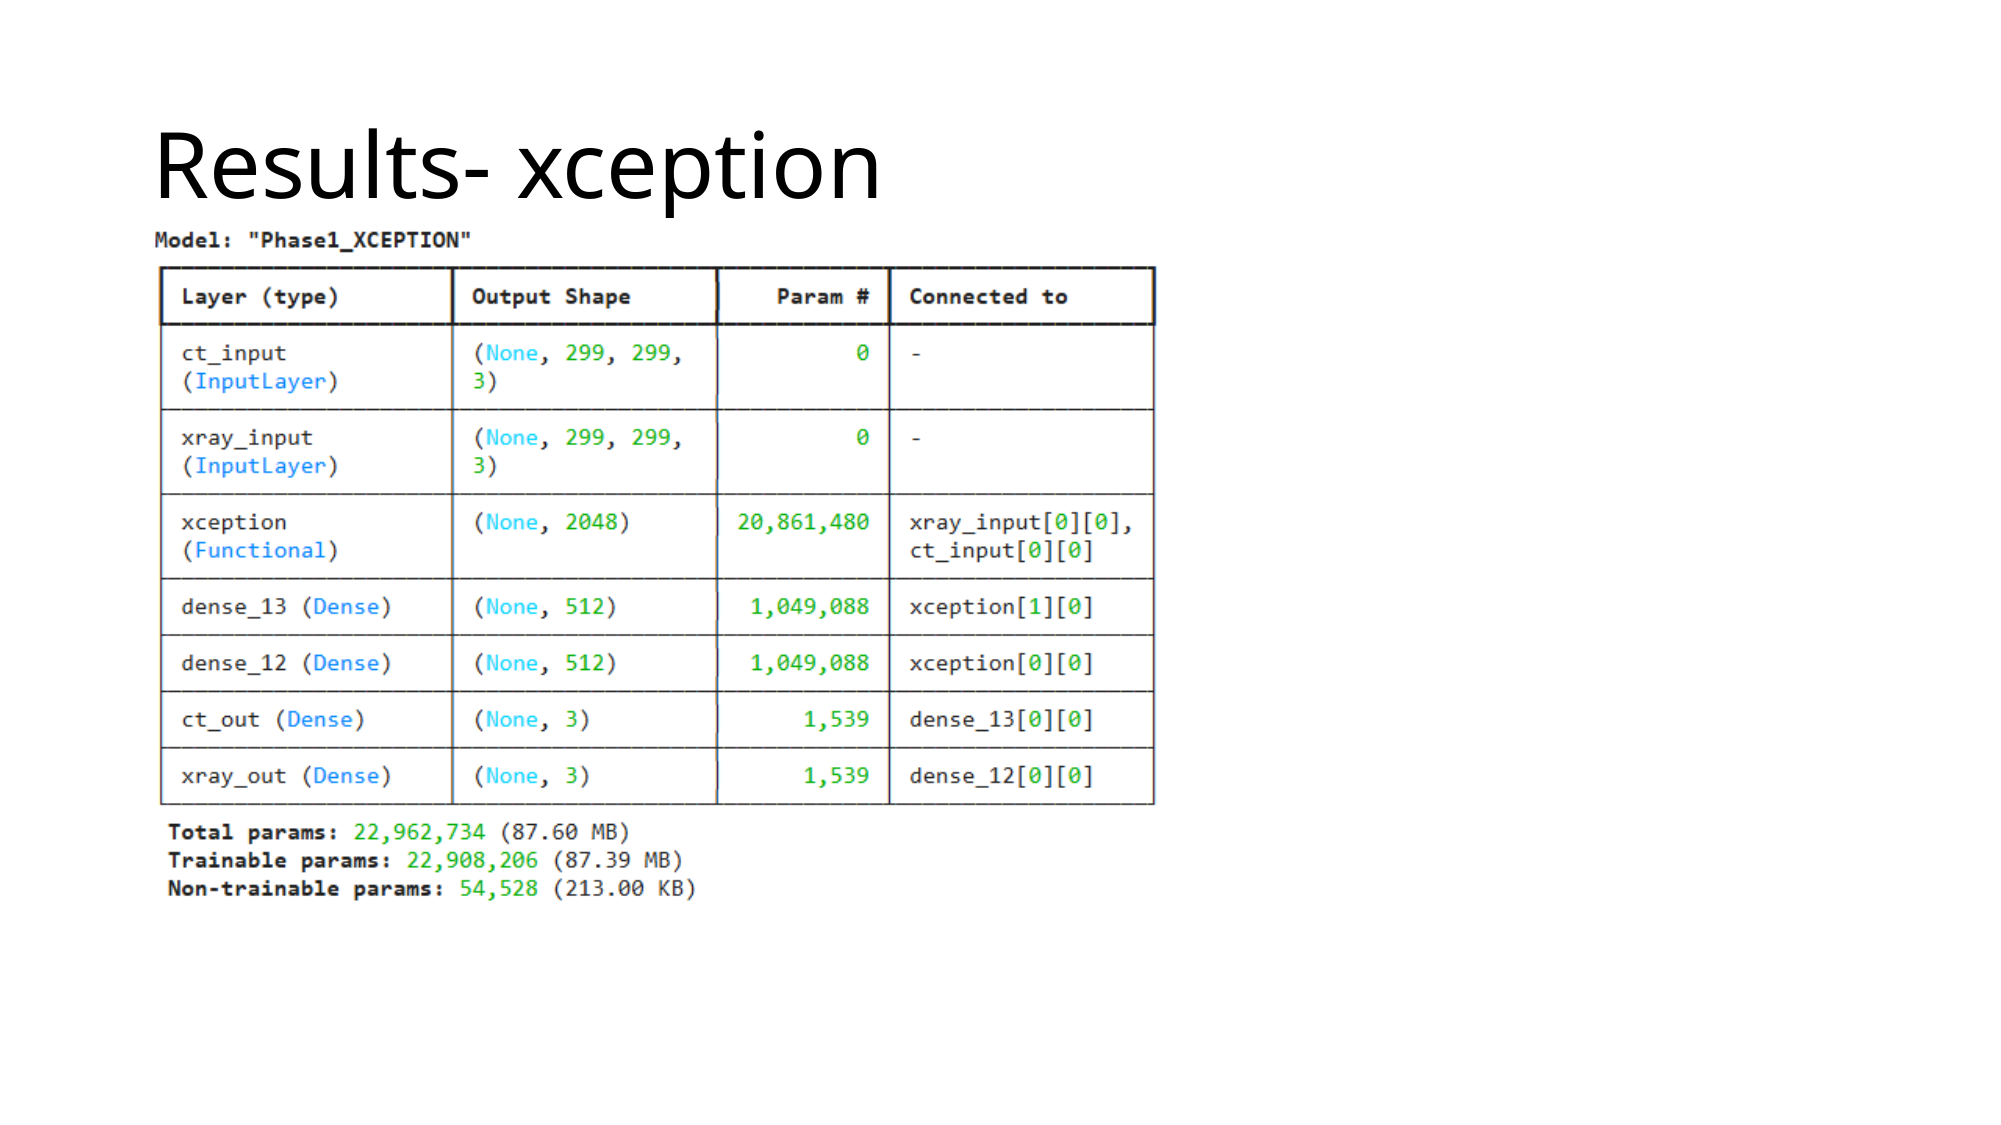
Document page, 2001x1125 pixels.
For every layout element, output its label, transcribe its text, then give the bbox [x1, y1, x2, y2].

picture [137, 218, 1223, 907]
title Results- xception [137, 59, 1863, 278]
